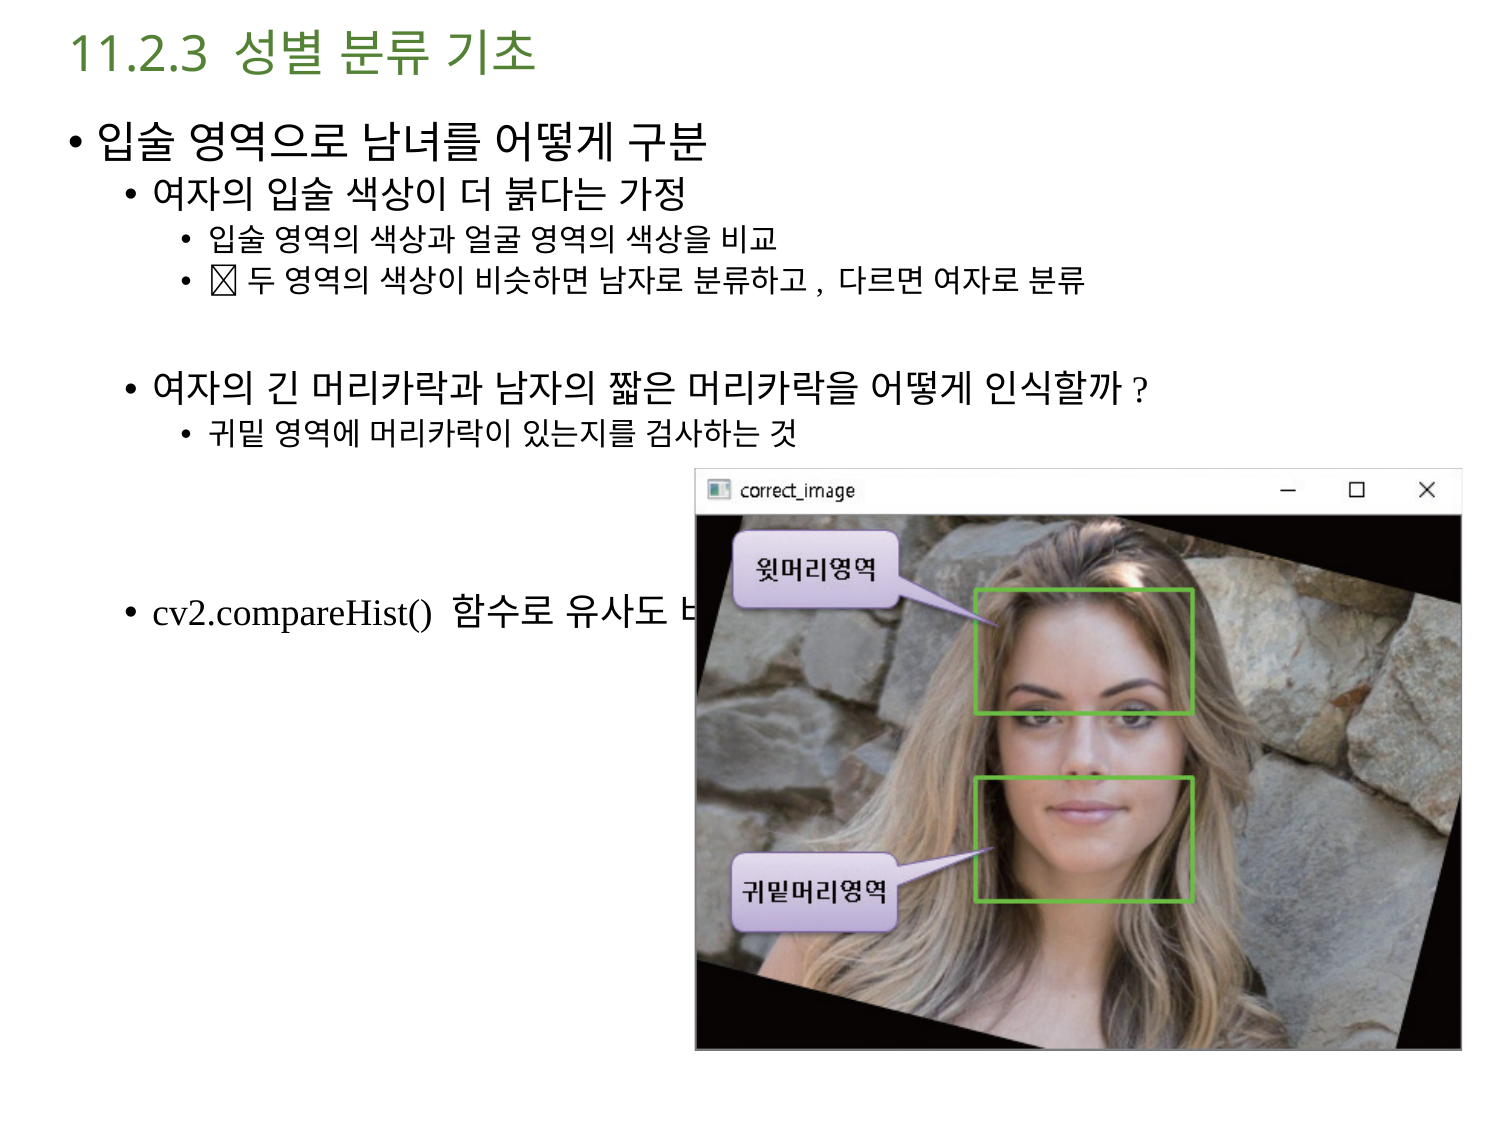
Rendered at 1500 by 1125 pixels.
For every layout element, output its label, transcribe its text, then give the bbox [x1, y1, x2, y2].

list 입술 영역으로 남녀를 어떻게 구분 여자의 입술 색상이 더 붉다는 가정 입술 영역의 색상과 얼굴 영역의 색상을 비교 두 영역의 색상이 비슷하면 남자로 분류하고, 다르면 여자로 분류 여자의 긴 머리카락과 남자의 짧은 머리카락을 어떻게 인식할까? 귀밑 영역에 머리카락이 있는지를 검사하는 것 cv2.compareHist() 함수로 유사도 비교 [53, 113, 1459, 1102]
picture [694, 467, 1463, 1051]
title 11.2.3 성별 분류 기초 [53, 4, 1459, 107]
